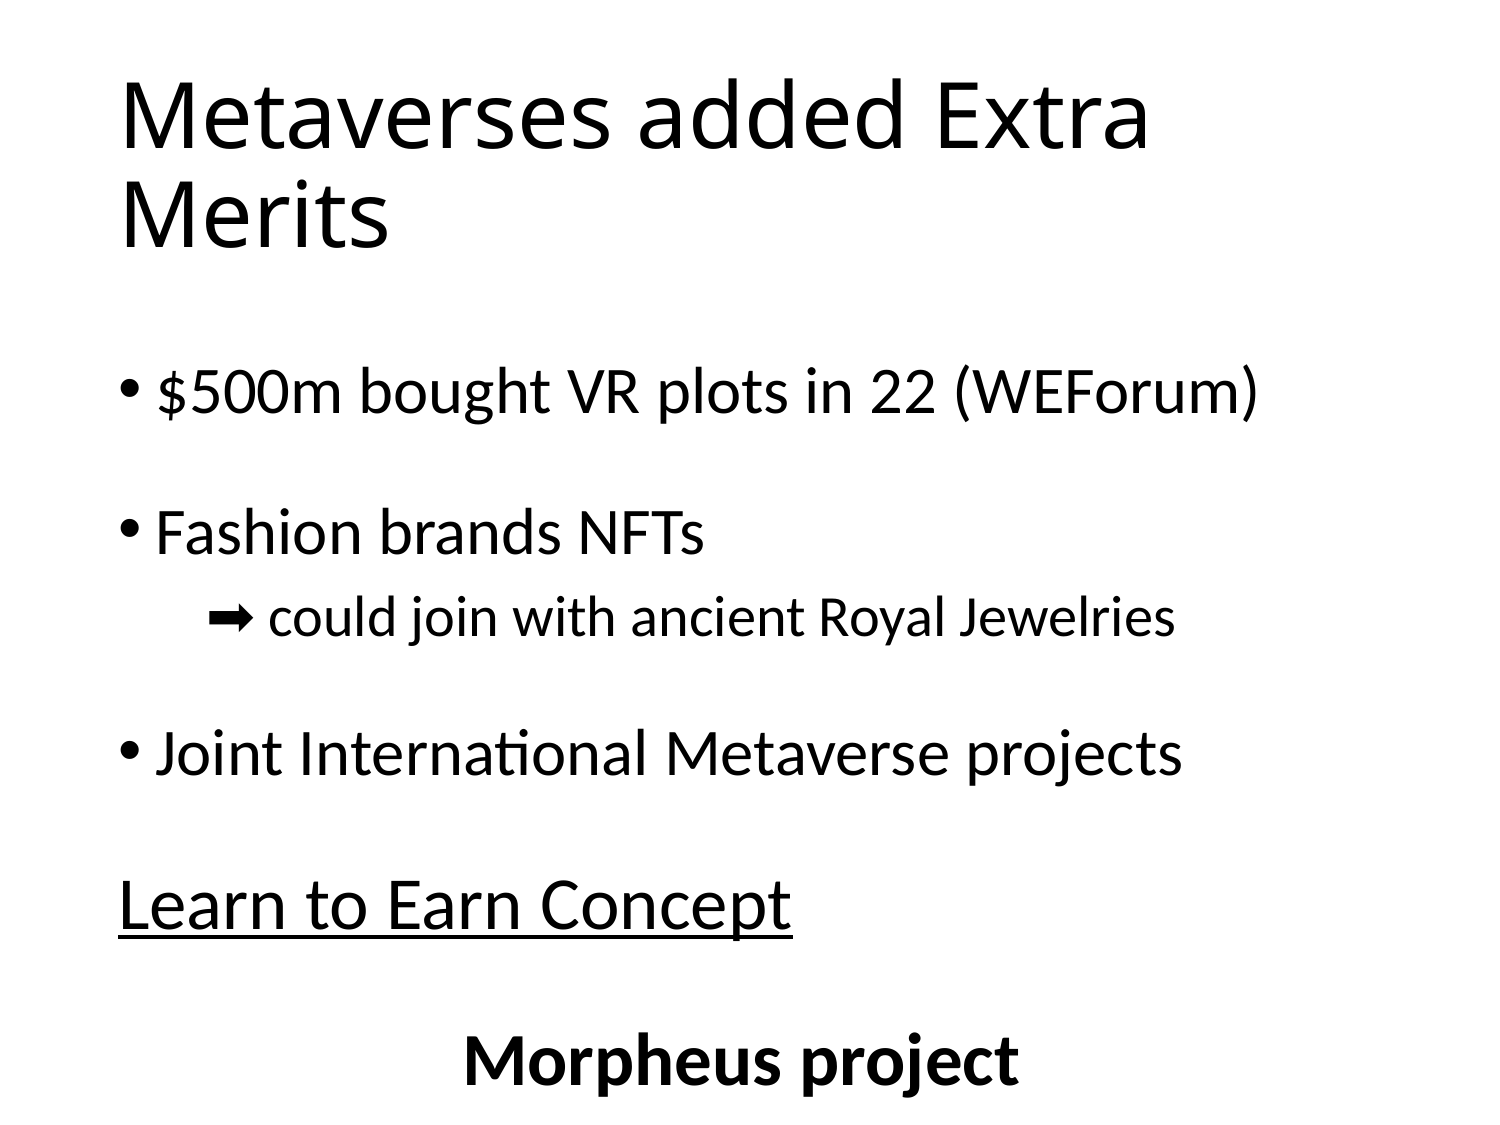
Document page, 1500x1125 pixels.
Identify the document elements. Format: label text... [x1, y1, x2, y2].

list $500m bought VR plots in 22 (WEForum) Fashion brands NFTs ➡️ could join with ancient Royal Jewelries Joint International Metaverse projects Learn to Earn Concept Morpheus project [103, 299, 1397, 1107]
title Metaverses added Extra Merits [103, 59, 1397, 278]
